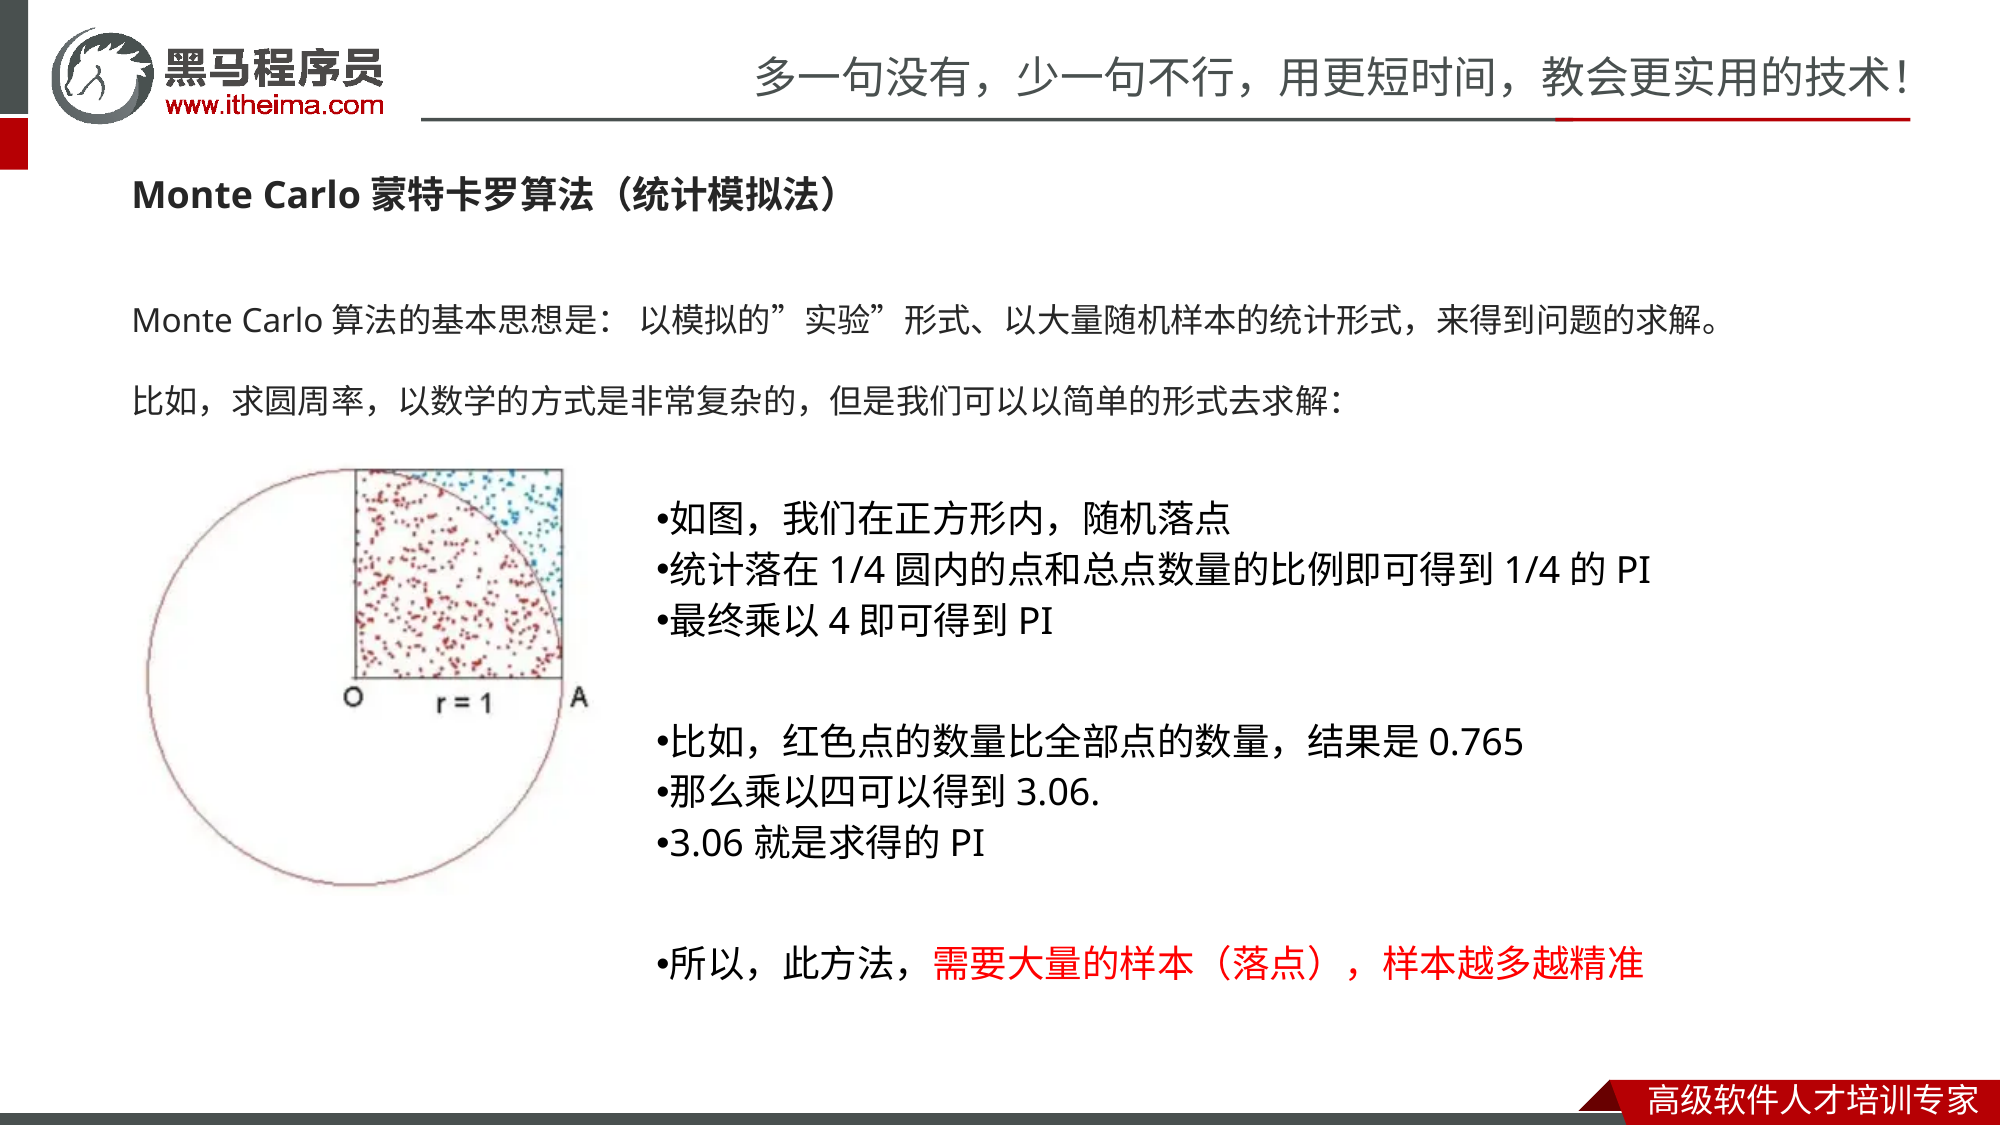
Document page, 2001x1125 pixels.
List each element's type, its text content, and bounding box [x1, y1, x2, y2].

list Monte Carlo算法的基本思想是： 以模拟的”实验”形式、以大量随机样本的统计形式，来得到问题的求解。 比如，求圆周率，以数学的方式是非常复杂的，但是我们可以以简单的形式去求解： 如图，我们在正方形内，随机落点 统计落在1/4圆内的点和总点数量的比例即可得到1/4的PI 最终乘以4即可得到PI 比如，红色点的数量比全部点的数量，结果是0.765 那么乘以四可以得到3.06. 3.06就是求得的PI 所以，此方法，需要大量的样本（落点），样本越多越精准 [116, 271, 1872, 964]
list Monte Carlo蒙特卡罗算法（统计模拟法） [116, 154, 1872, 239]
picture [137, 444, 605, 896]
picture [50, 26, 384, 125]
